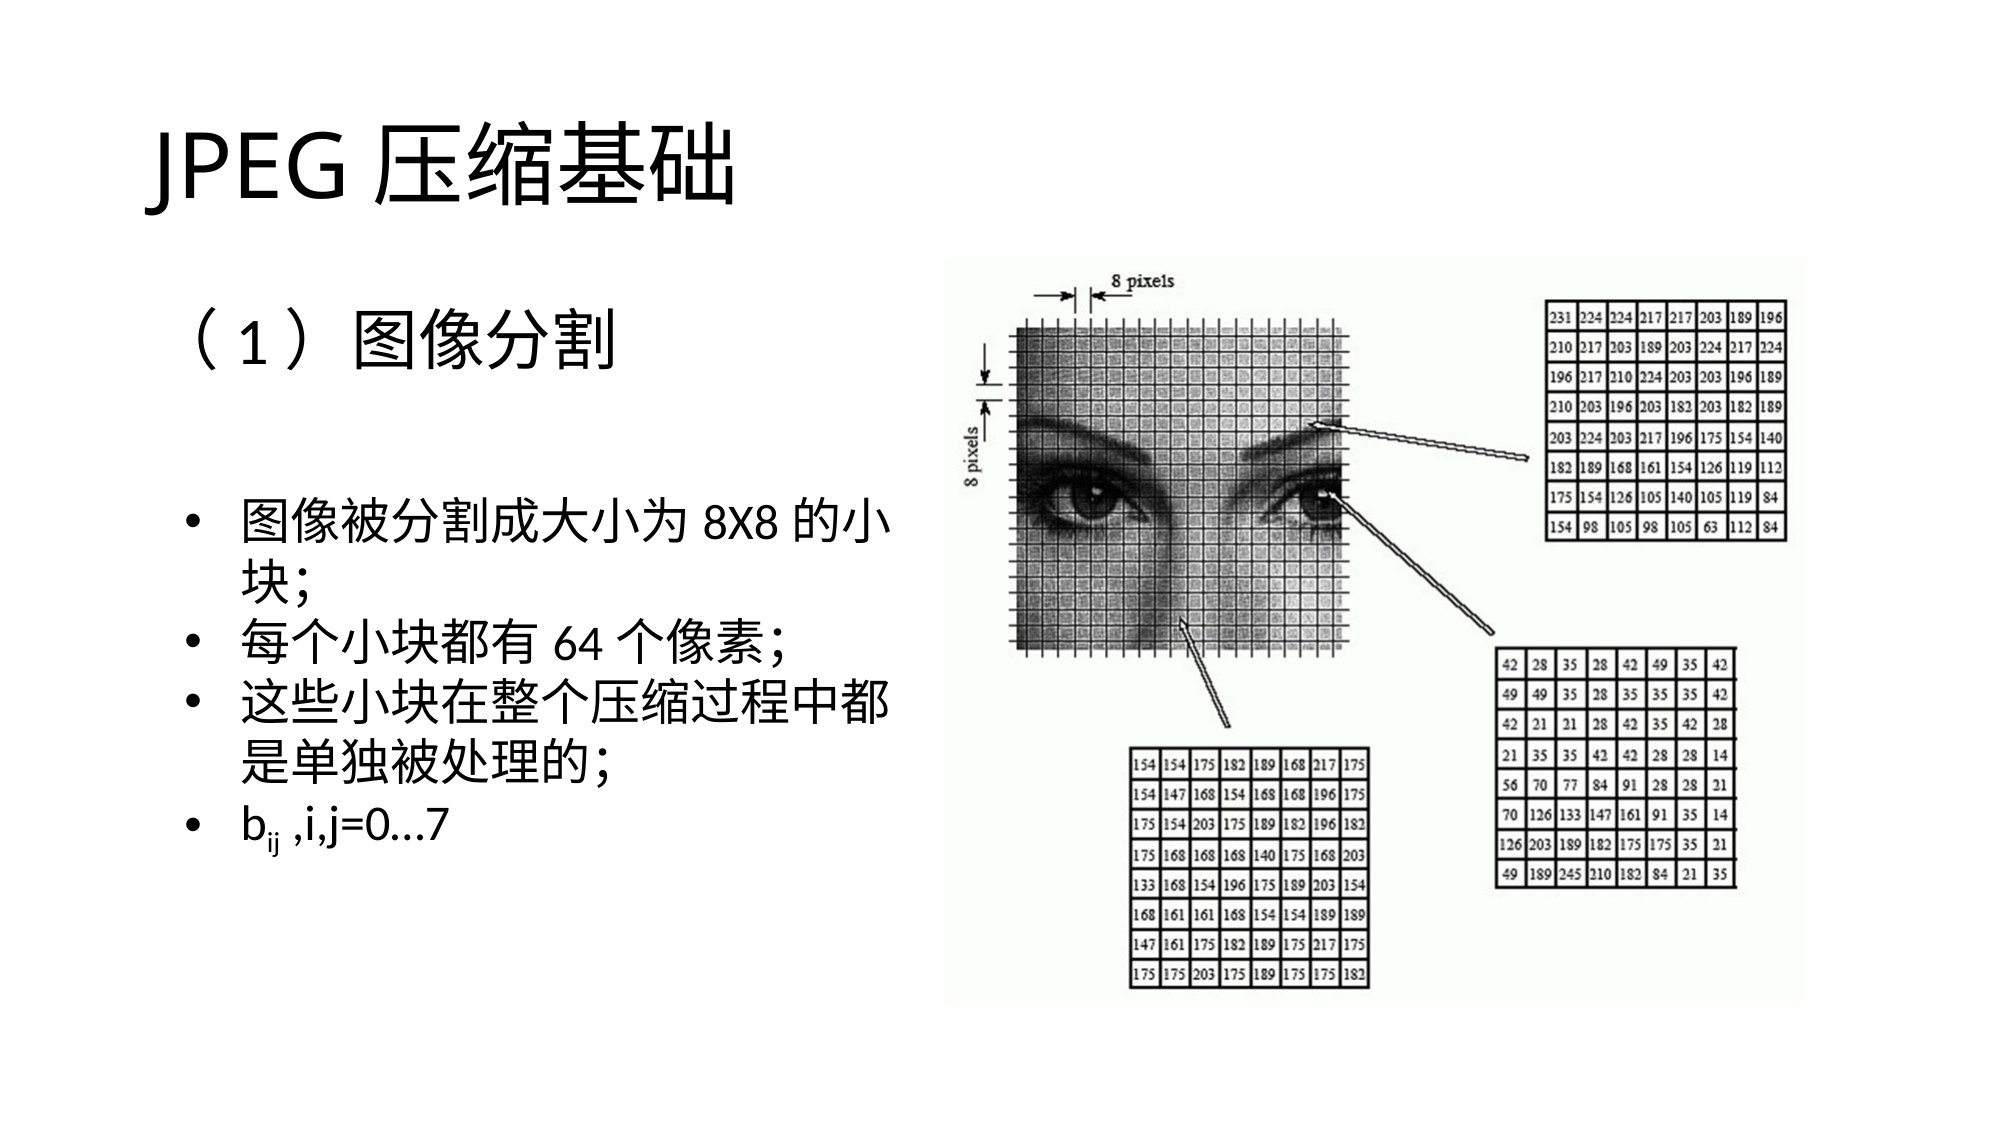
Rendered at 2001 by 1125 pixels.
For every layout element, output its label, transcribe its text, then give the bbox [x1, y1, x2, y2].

picture [851, 237, 1920, 1014]
text_box 图像被分割成大小为8X8的小块； 每个小块都有64个像素； 这些小块在整个压缩过程中都是单独被处理的； bij ,i,j=0…7 [169, 482, 851, 926]
title JPEG压缩基础 [137, 59, 1863, 278]
list （1）图像分割 [137, 299, 851, 1014]
